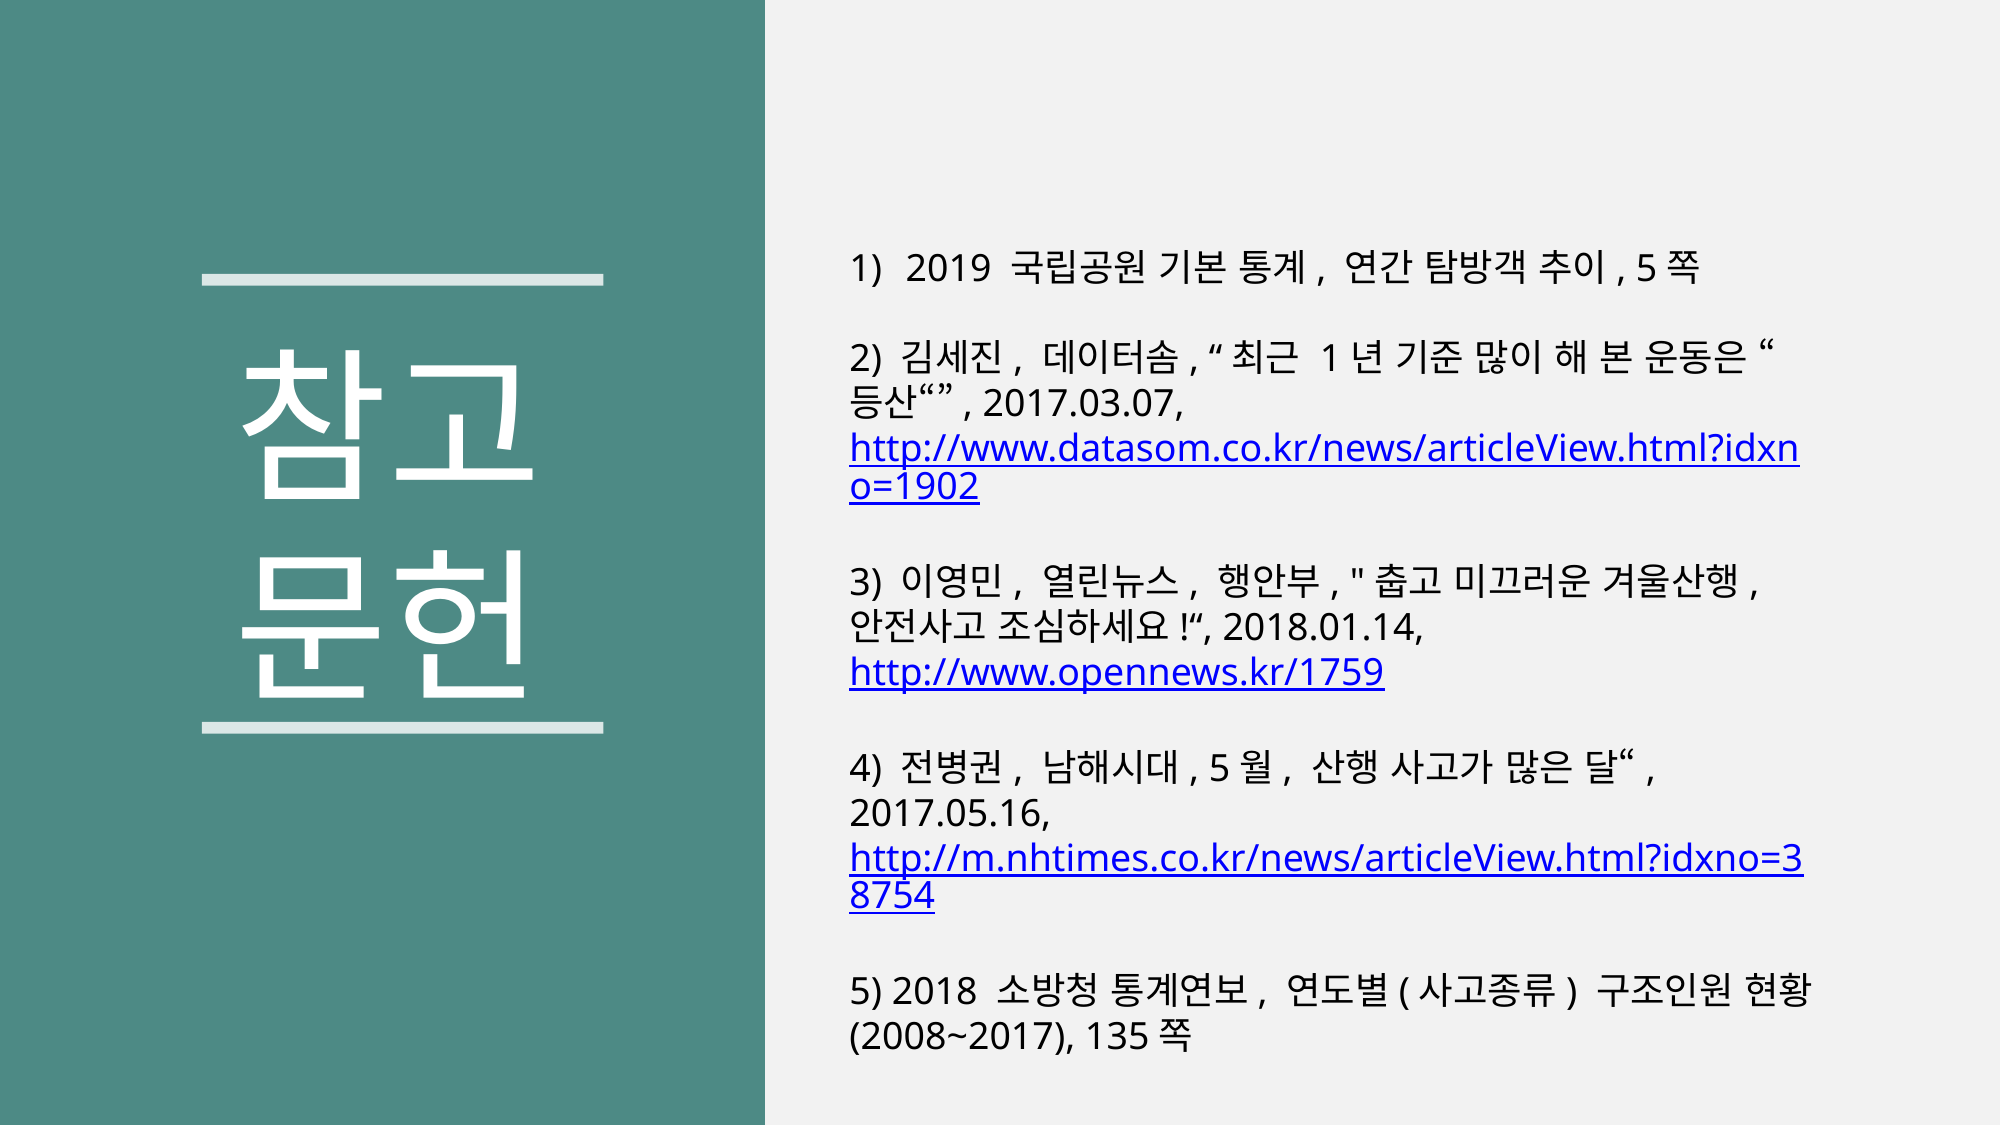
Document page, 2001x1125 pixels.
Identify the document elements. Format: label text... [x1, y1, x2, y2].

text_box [201, 273, 657, 734]
text_box 2019 국립공원 기본 통계, 연간 탐방객 추이, 5쪽 2) 김세진, 데이터솜, “최근 1년 기준 많이 해 본 운동은 “등산“”, 2017.03.07, http://www.datasom.co.kr/news/articleView.html?idxno=1902 3) 이영민, 열린뉴스, 행안부, "춥고 미끄러운 겨울산행, 안전사고 조심하세요!“, 2018.01.14, http://www.opennews.kr/1759 4) 전병권, 남해시대, 5월, 산행 사고가 많은 달“, 2017.05.16, http://m.nhtimes.co.kr/news/articleView.html?idxno=38754 5) 2018 소방청 통계연보, 연도별(사고종류) 구조인원 현황(2008~2017), 135쪽 [834, 236, 1835, 990]
text_box [0, 0, 767, 1125]
